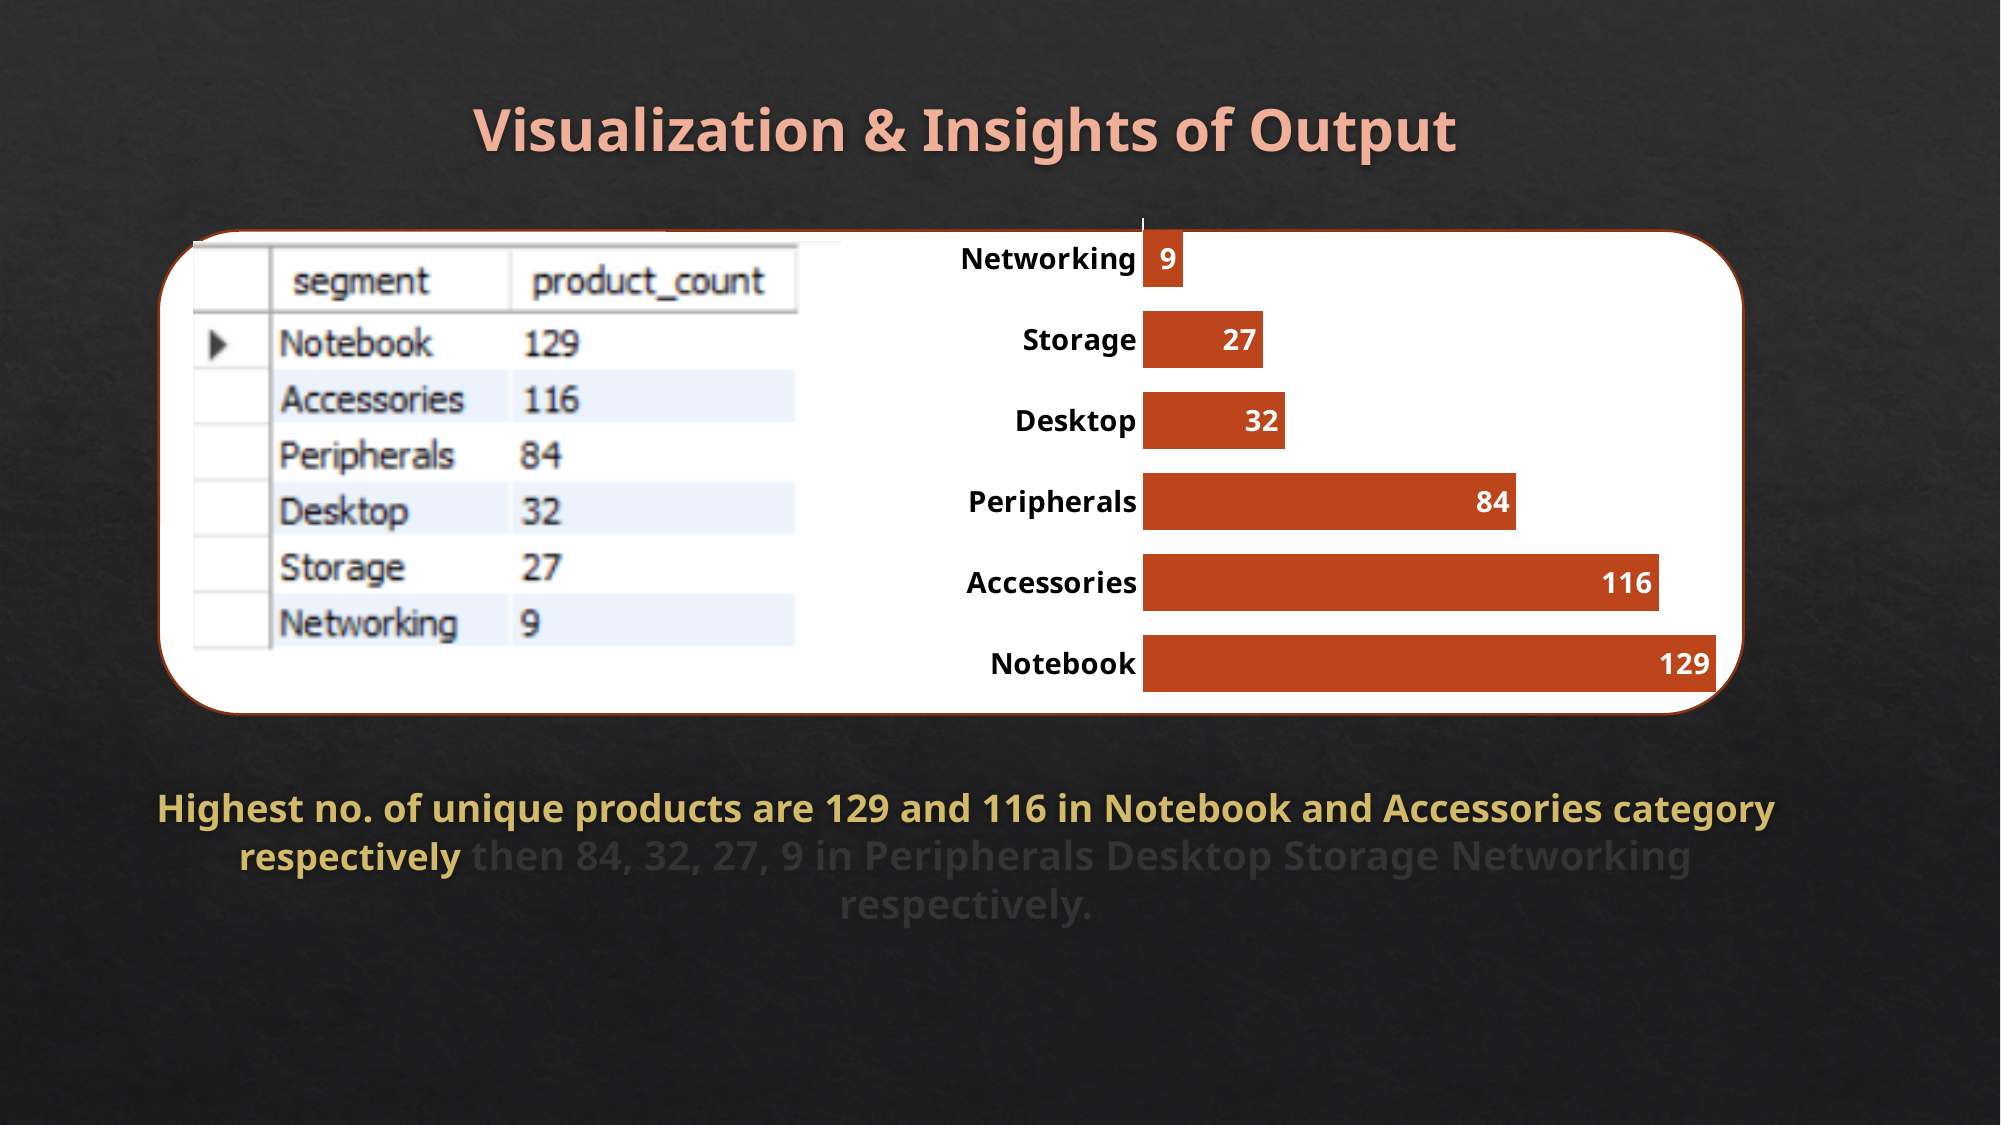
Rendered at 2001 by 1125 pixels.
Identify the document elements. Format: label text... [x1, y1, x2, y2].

text_box Visualization & Insights of Output [116, 48, 1816, 208]
chart [943, 207, 1783, 715]
text_box [157, 229, 936, 716]
text_box Highest no. of unique products are 129 and 116 in Notebook and Accessories category respectively then 84, 32, 27, 9 in Peripherals Desktop Storage Networking respectively. [116, 775, 1816, 935]
picture [193, 241, 843, 681]
